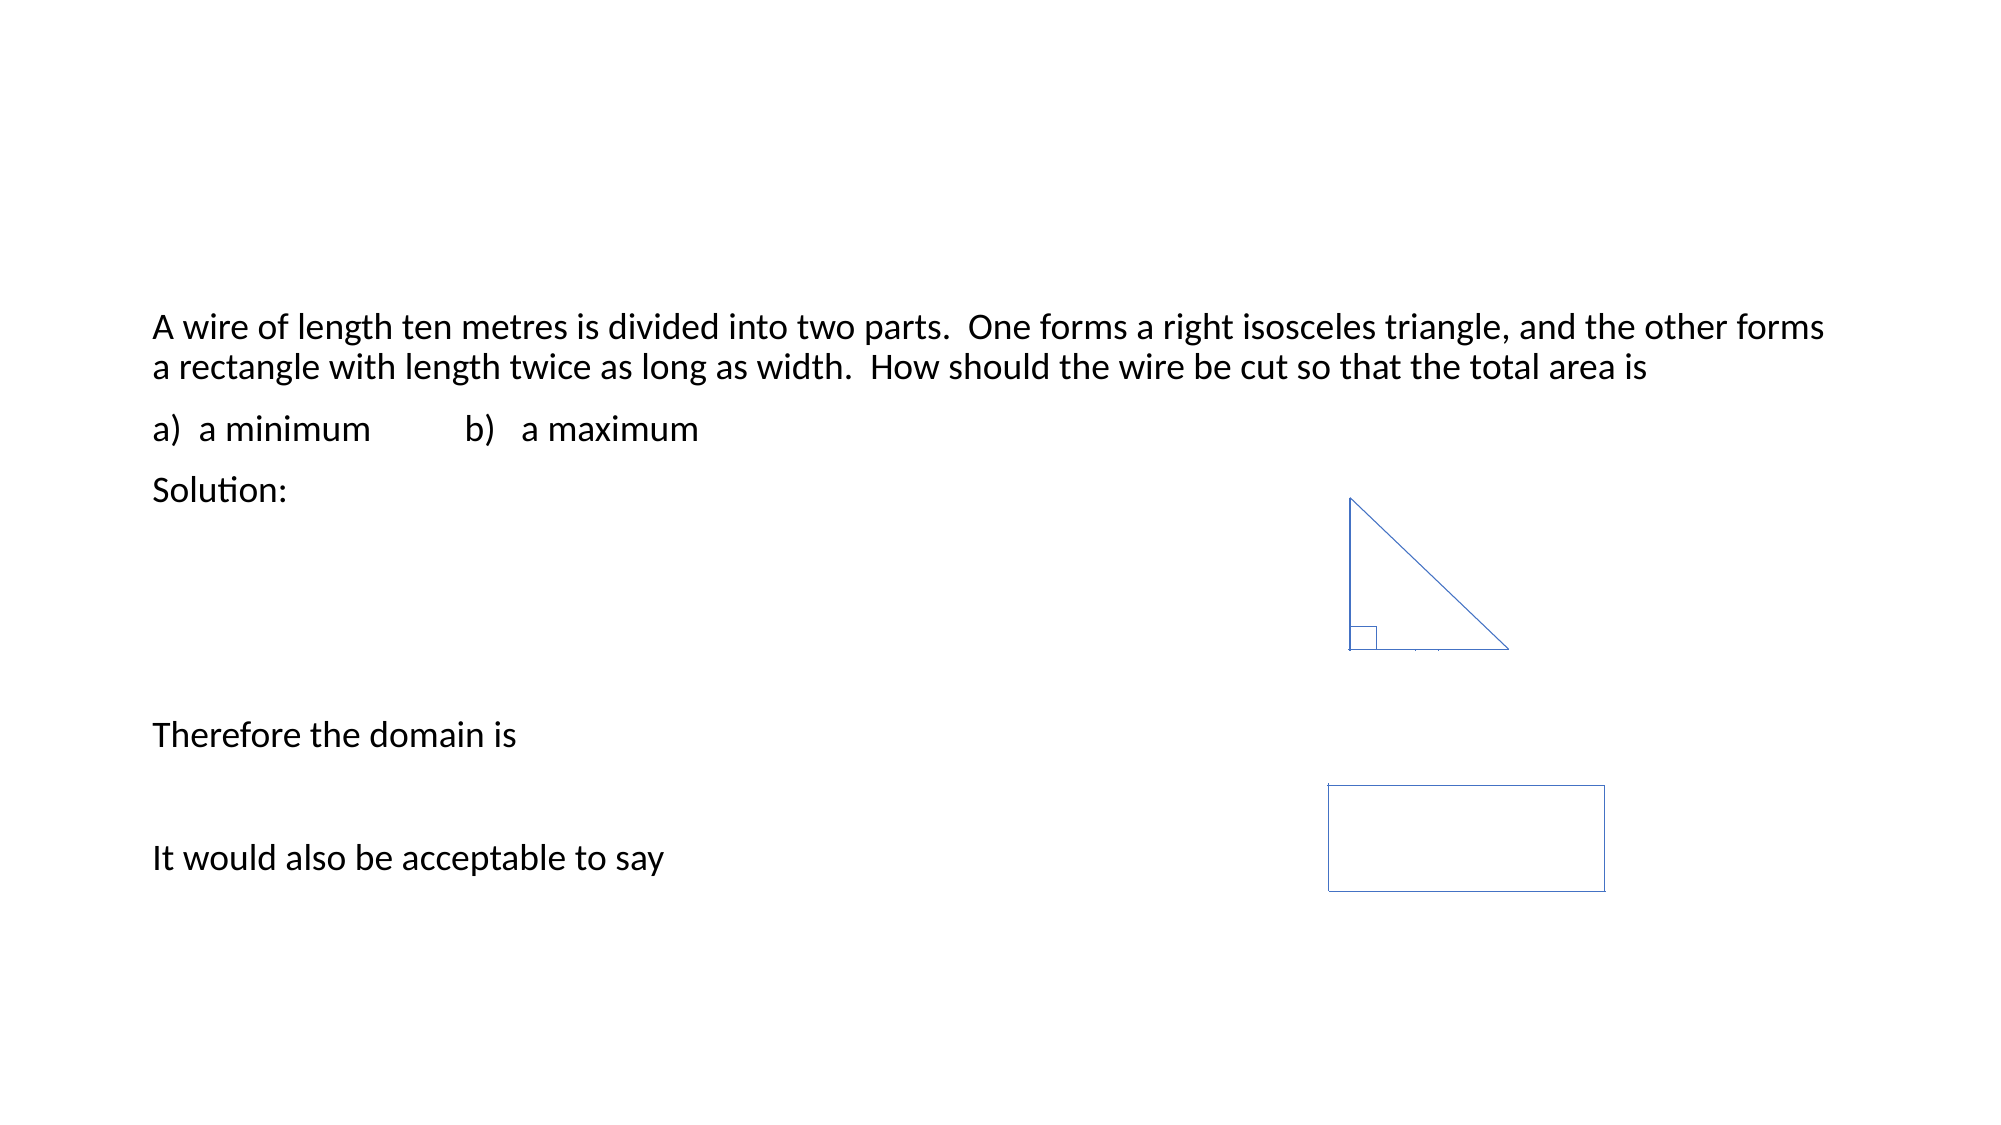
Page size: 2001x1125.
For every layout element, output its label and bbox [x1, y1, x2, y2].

text_box [1349, 497, 1509, 650]
